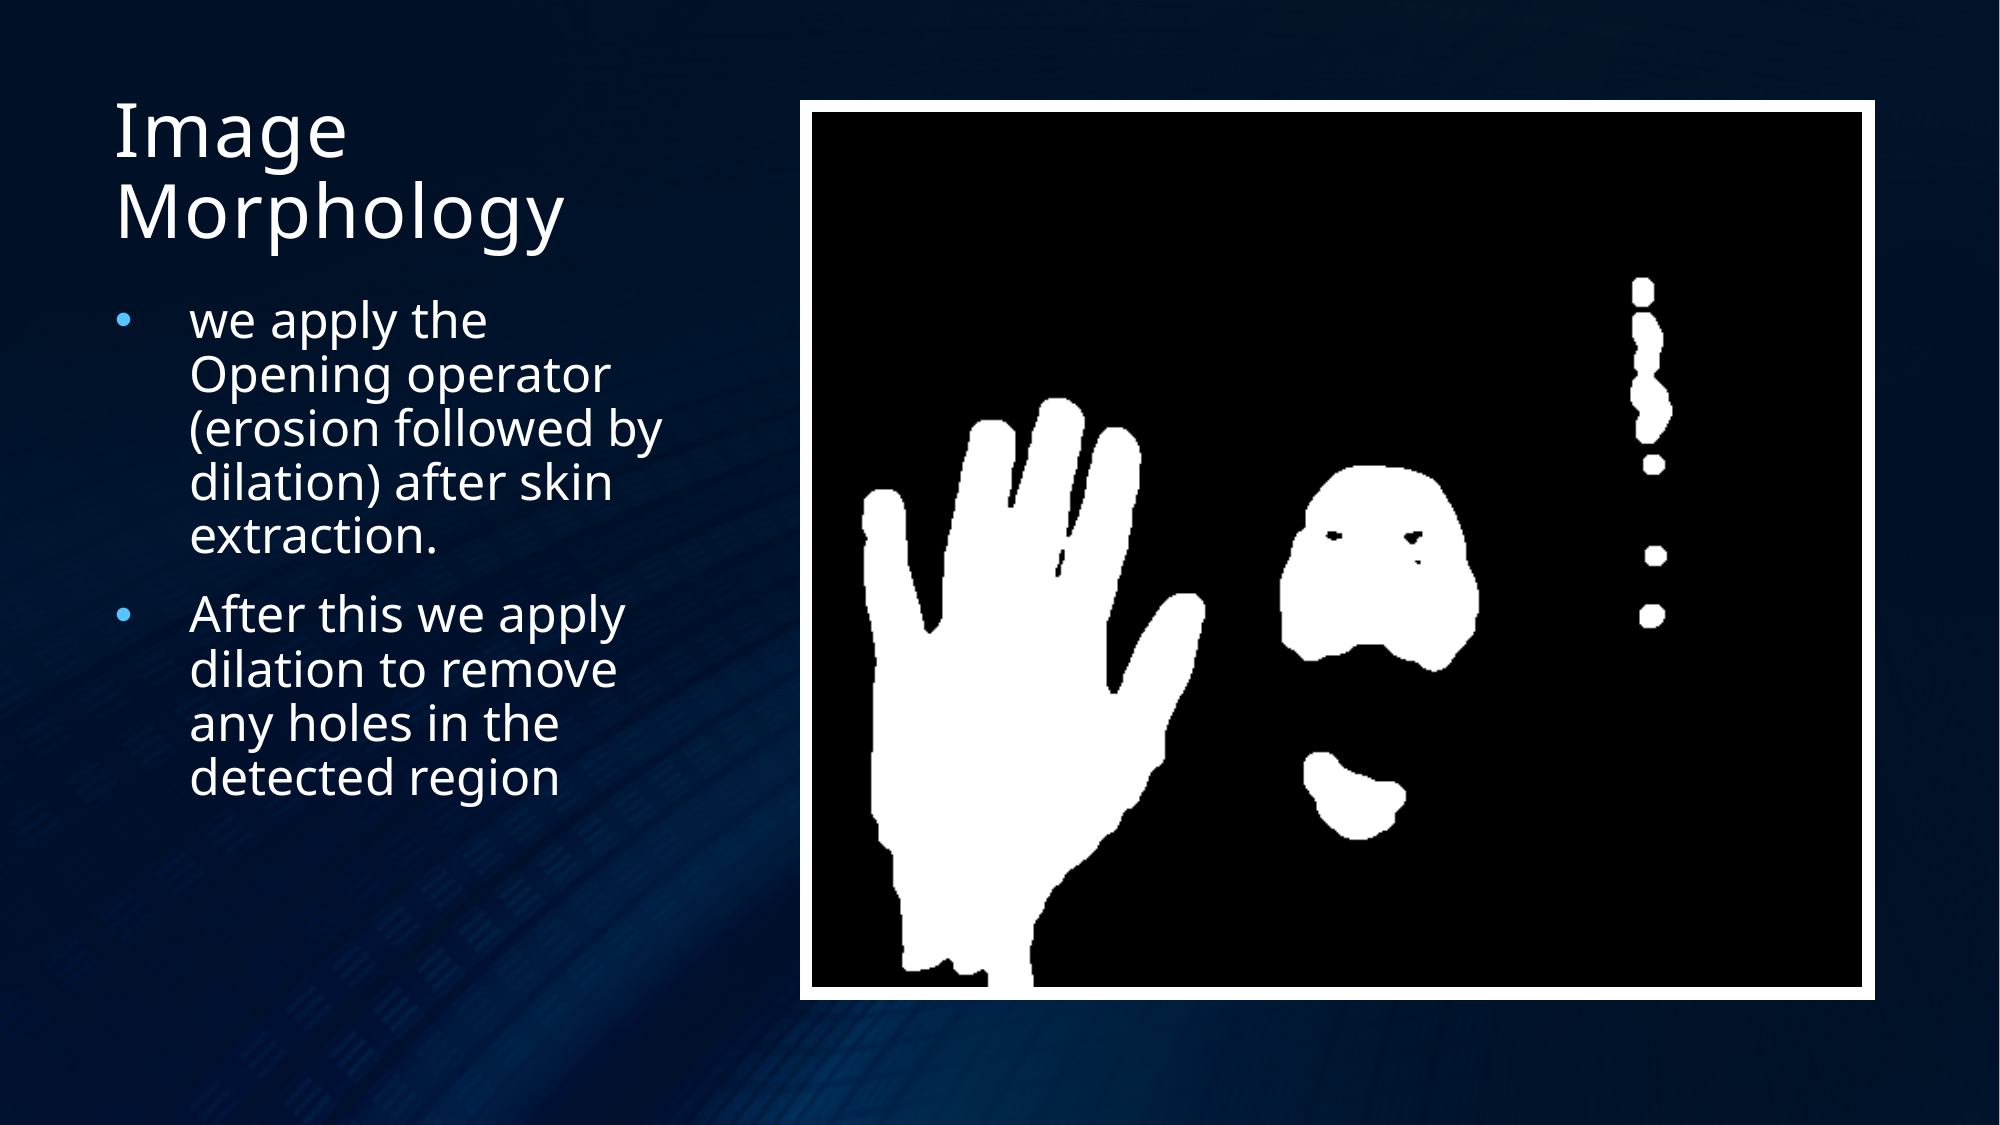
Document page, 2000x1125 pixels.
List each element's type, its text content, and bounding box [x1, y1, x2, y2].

title Image Morphology [99, 0, 690, 263]
list we apply the Opening operator (erosion followed by dilation) after skin extraction. After this we apply dilation to remove any holes in the detected region [99, 287, 690, 1025]
picture [0, 0, 2000, 1125]
